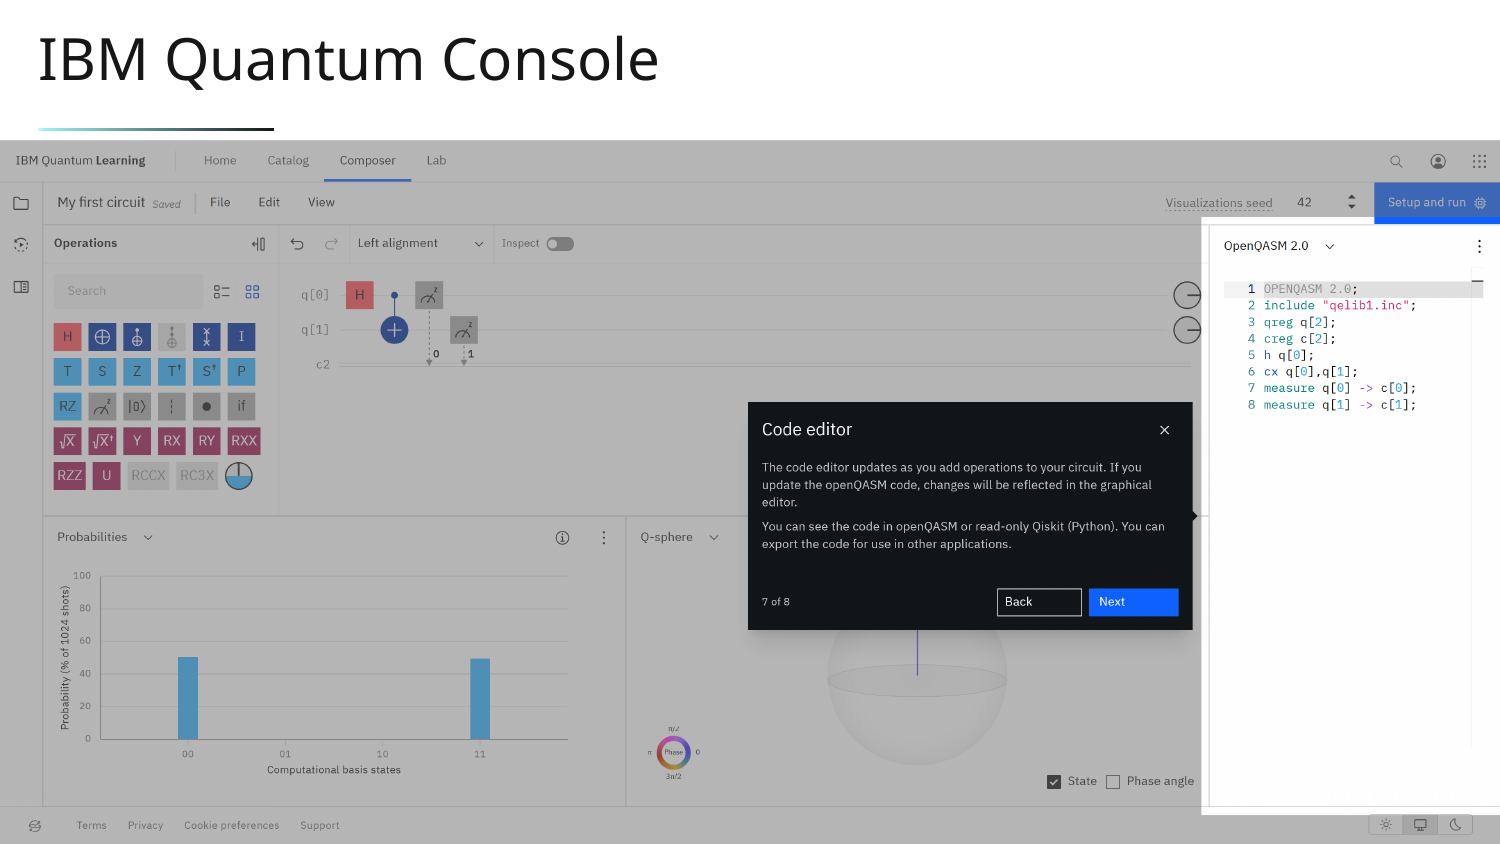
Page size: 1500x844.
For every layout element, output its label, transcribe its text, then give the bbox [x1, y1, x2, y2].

picture [0, 140, 1500, 844]
text_box IBM Quantum Console [24, 22, 1423, 107]
